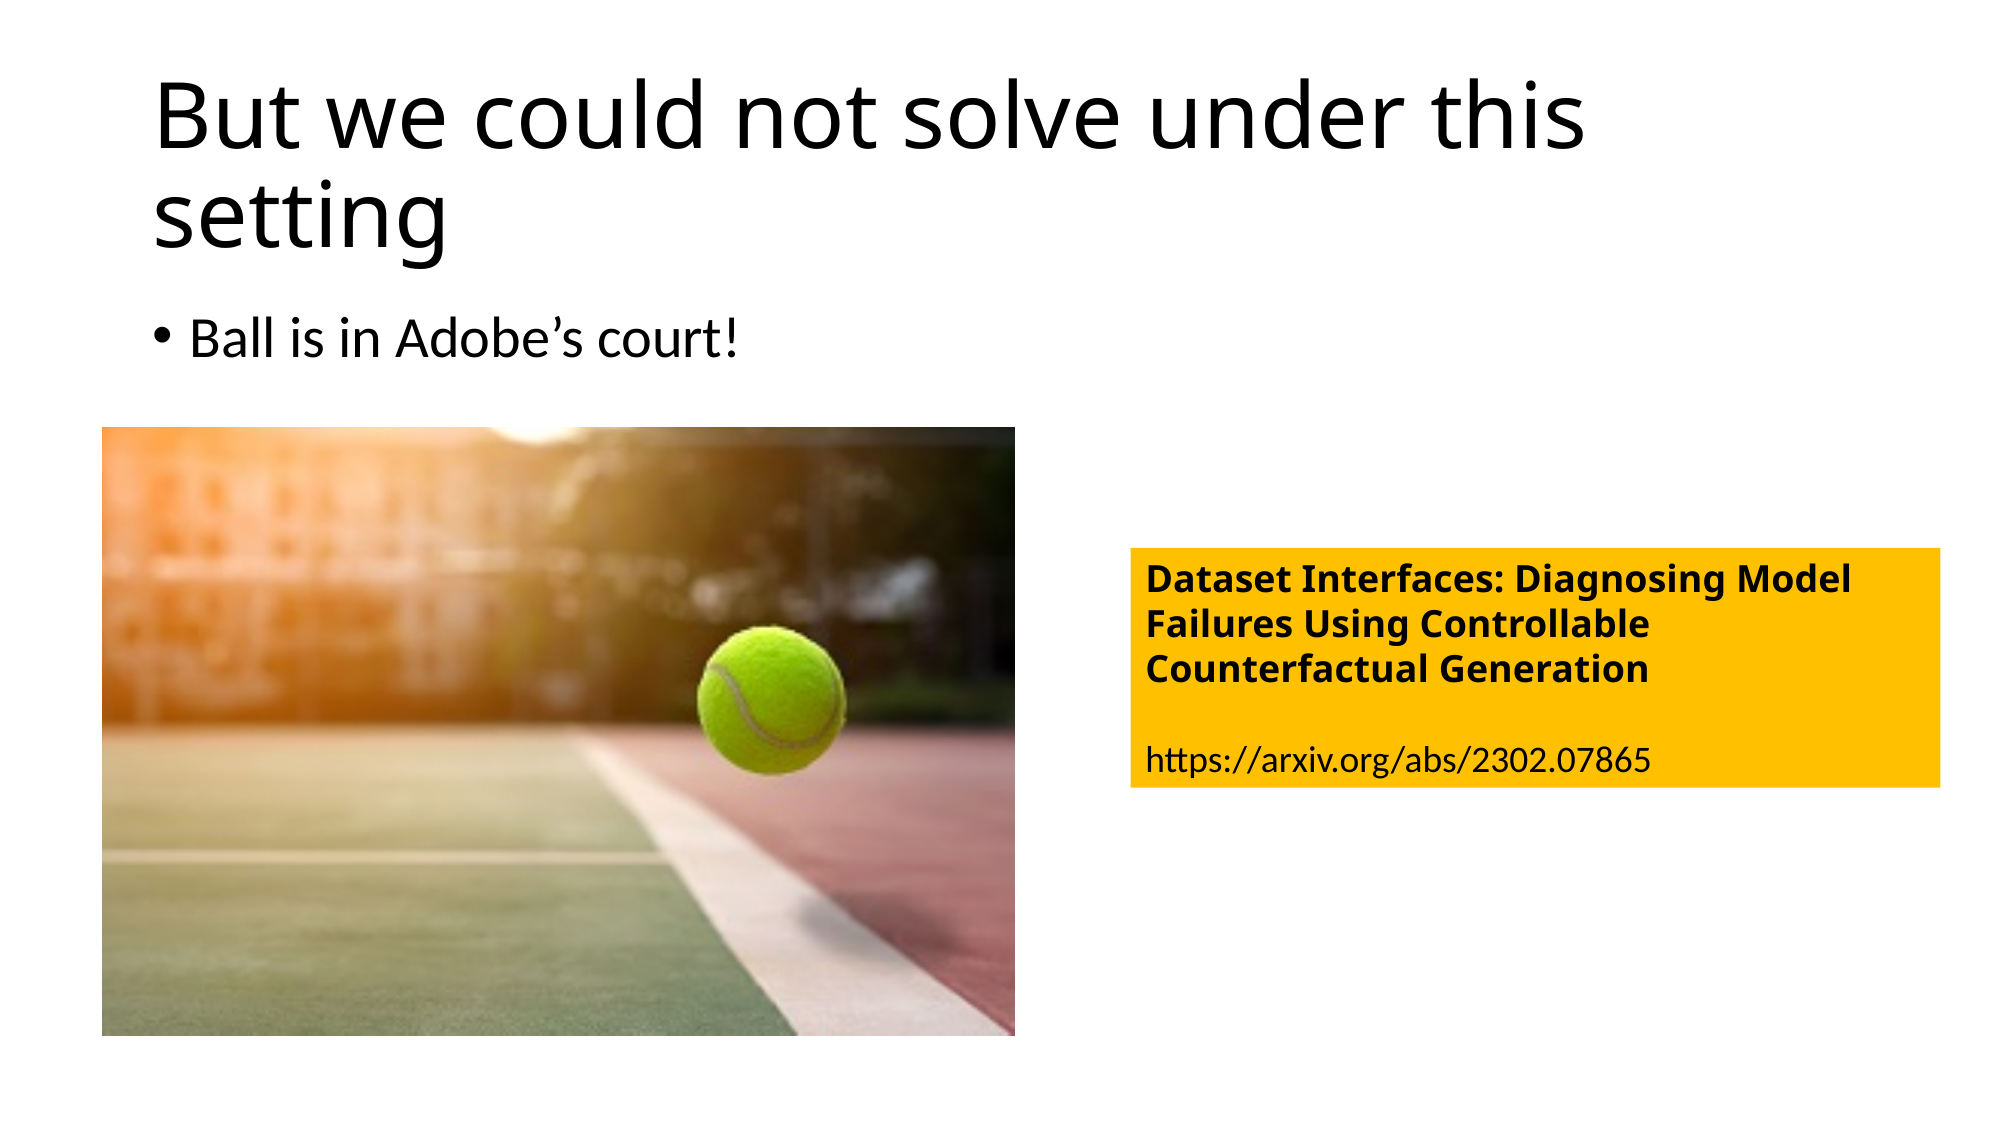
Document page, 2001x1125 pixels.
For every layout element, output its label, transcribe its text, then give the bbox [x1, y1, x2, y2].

text_box Dataset Interfaces: Diagnosing Model Failures Using Controllable Counterfactual Generation https://arxiv.org/abs/2302.07865 [1130, 547, 1941, 788]
picture [102, 427, 1015, 1036]
list Ball is in Adobe’s court! [137, 299, 1863, 1014]
title But we could not solve under this setting [137, 59, 1863, 278]
